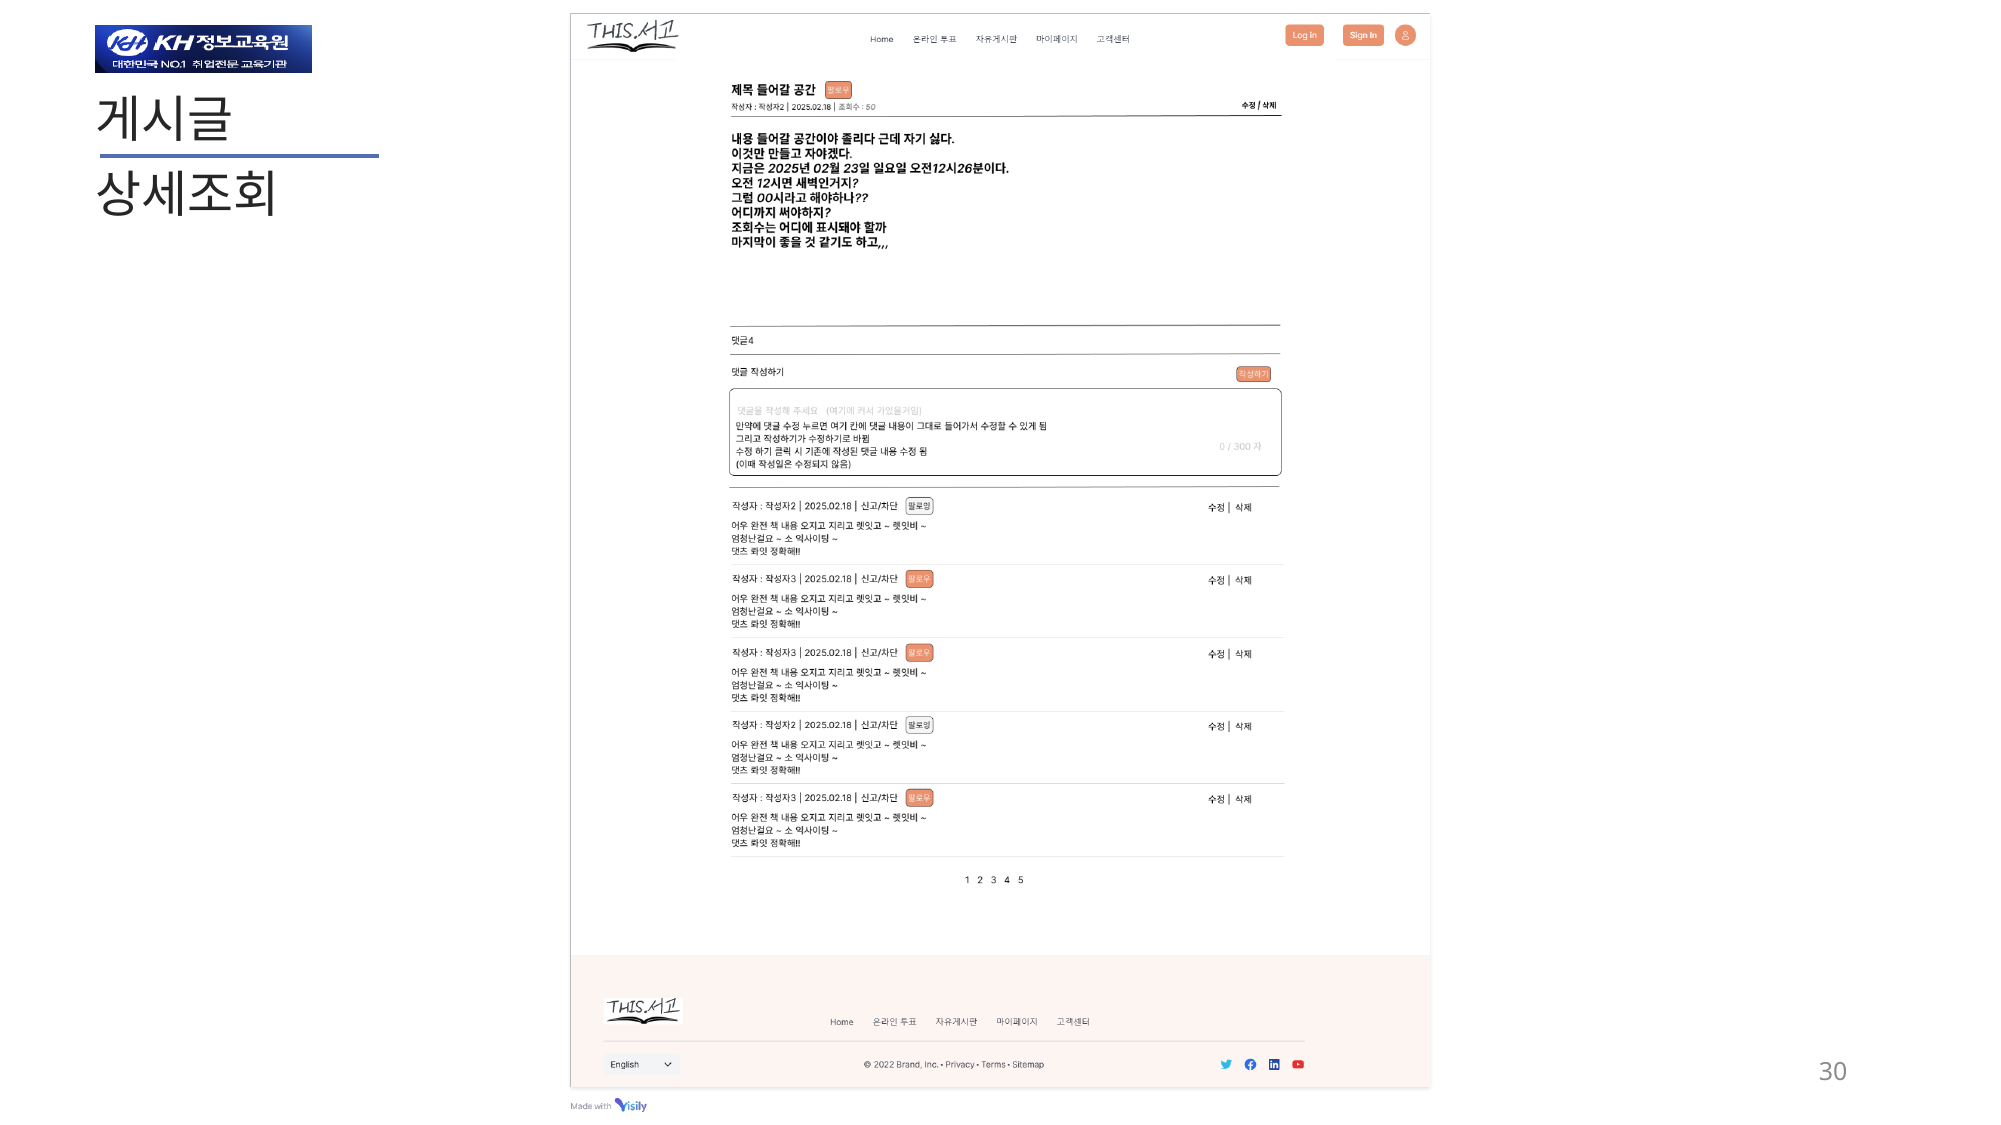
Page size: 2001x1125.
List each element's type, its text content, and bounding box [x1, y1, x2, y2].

picture [556, 0, 1444, 1125]
picture [94, 25, 312, 73]
text_box 게시글 상세조회 [95, 72, 375, 223]
slide_number 28 [1444, 1042, 1863, 1103]
